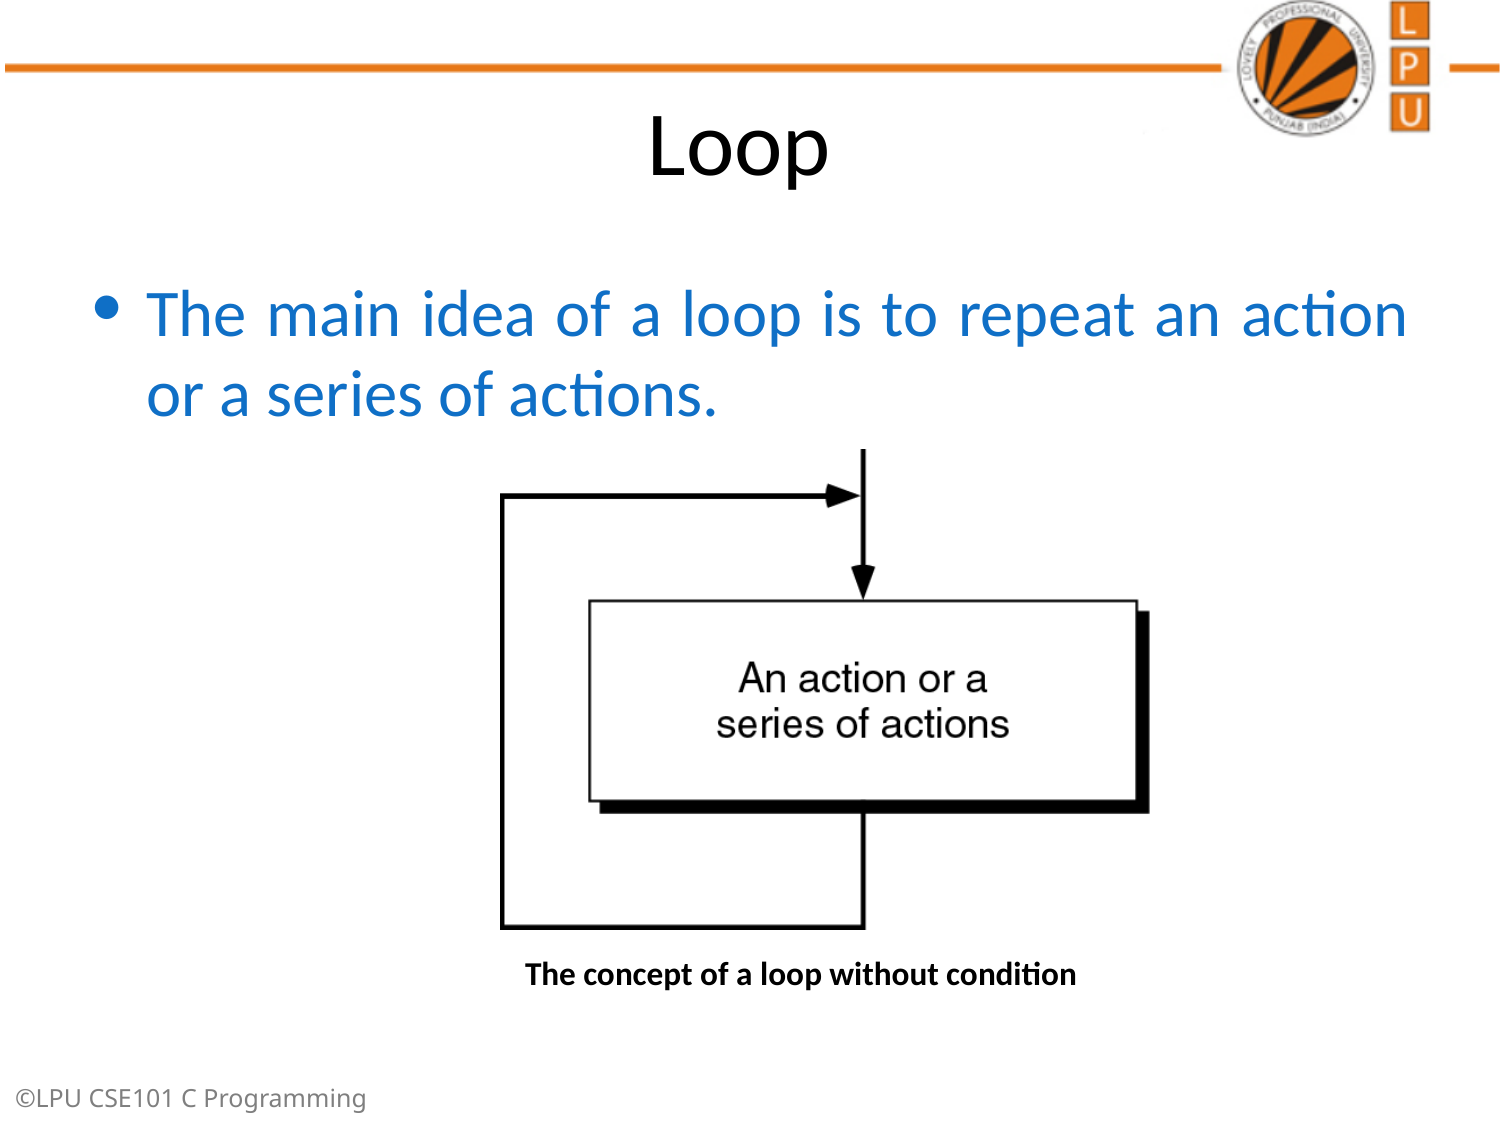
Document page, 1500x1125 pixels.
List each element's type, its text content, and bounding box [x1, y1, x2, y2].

picture [5, 0, 1500, 155]
text_box The concept of a loop without condition [510, 944, 1150, 1000]
title Loop [75, 45, 1425, 233]
picture [499, 449, 1151, 930]
text_box The main idea of a loop is to repeat an action or a series of actions. [74, 262, 1425, 492]
